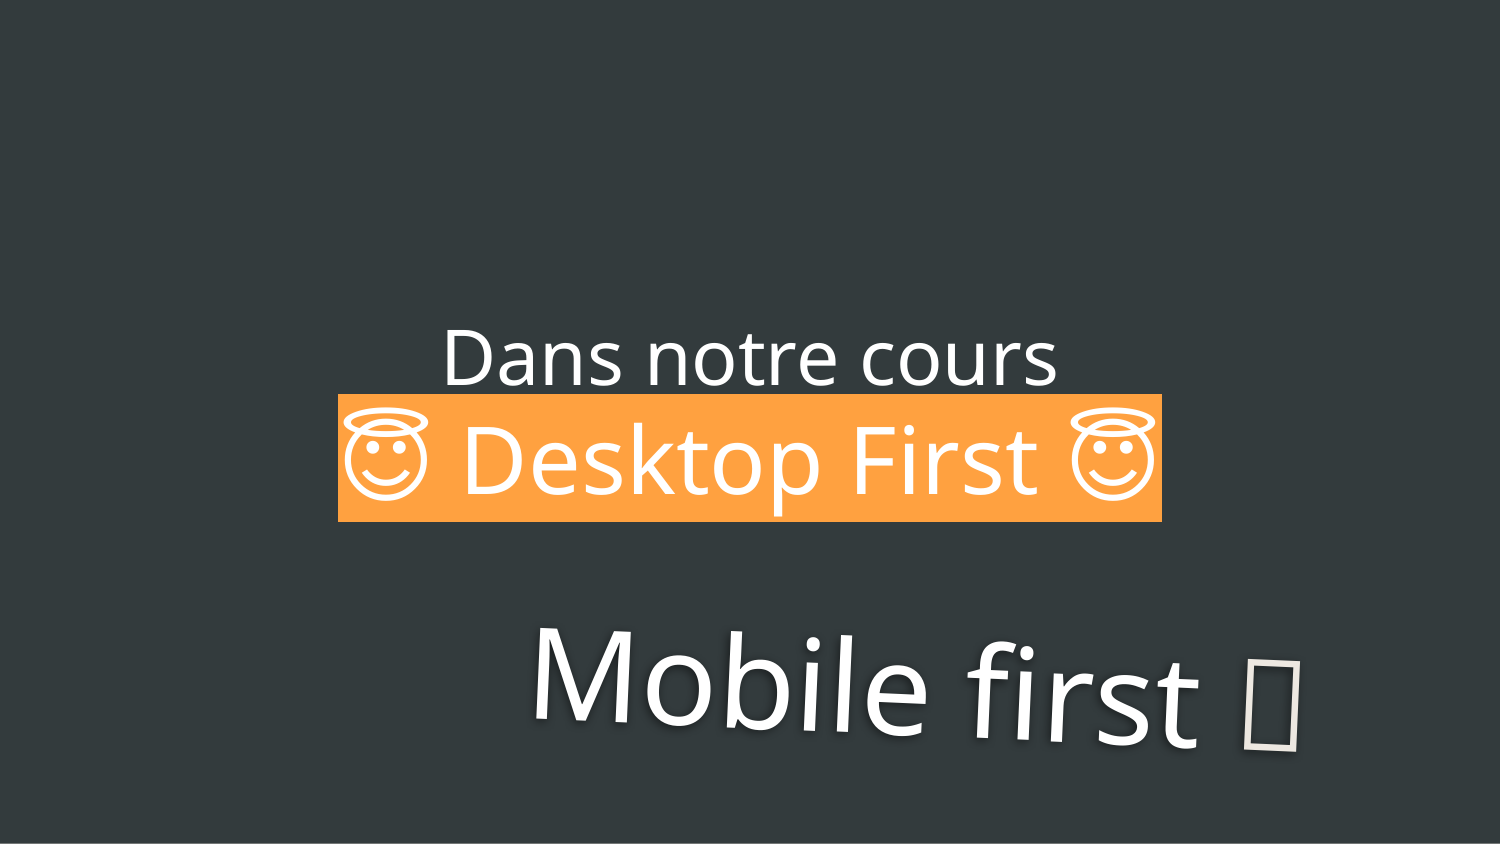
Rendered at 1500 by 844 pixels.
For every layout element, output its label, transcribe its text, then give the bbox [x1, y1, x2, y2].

title Mobile first 🥊 [520, 536, 1500, 843]
text_box Dans notre cours 😇 Desktop First 😇 [137, 293, 1363, 529]
